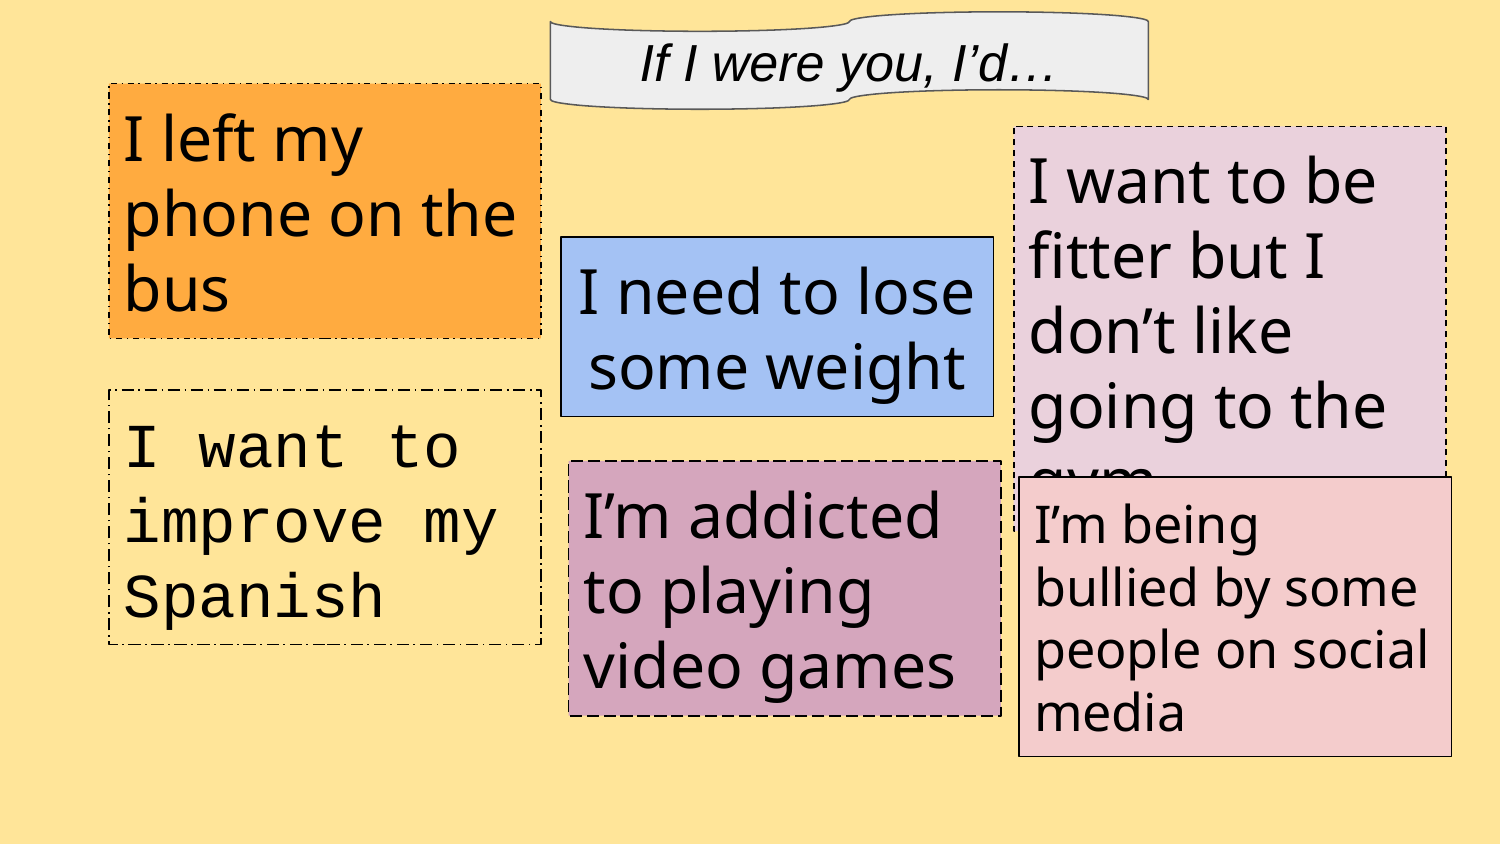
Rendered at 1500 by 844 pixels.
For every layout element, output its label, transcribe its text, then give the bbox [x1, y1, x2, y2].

text_box I’m addicted to playing video games [568, 460, 1001, 716]
text_box I need to lose some weight [561, 236, 994, 417]
text_box I’m being bullied by some people on social media [1019, 476, 1452, 757]
text_box I want to improve my Spanish [108, 389, 541, 645]
text_box If I were you, I’d… [550, 11, 1149, 110]
text_box I left my phone on the bus [108, 83, 541, 339]
text_box I want to be fitter but I don’t like going to the gym [1013, 126, 1446, 532]
